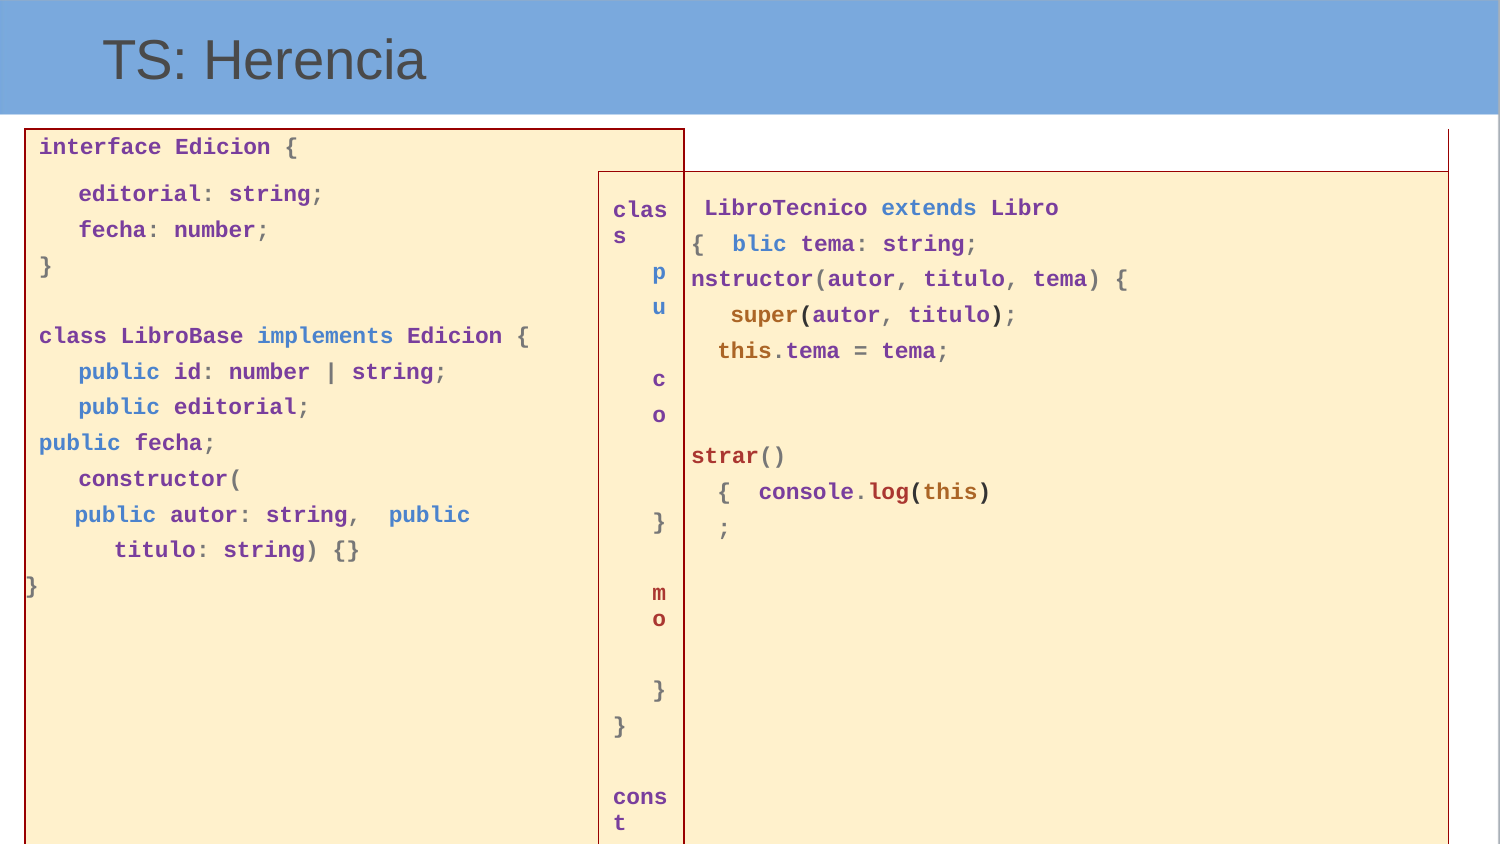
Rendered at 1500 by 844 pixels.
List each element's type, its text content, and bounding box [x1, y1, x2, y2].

table_header [685, 129, 1448, 171]
table_cell LibroTecnico extends Libro { blic tema: string; nstructor(autor, titulo, tema) { super(autor, titulo); this.tema = tema; strar() { console.log(this); [685, 172, 1448, 844]
title TS: Herencia [100, 21, 429, 128]
table_cell class pu co } mo } } const [599, 172, 683, 844]
table_cell editorial: string; fecha: number; } class LibroBase implements Edicion { public id: number | string; public editorial; public fecha; constructor( public autor: string, public titulo: string) {} } [26, 172, 598, 844]
table_header interface Edicion { [26, 130, 683, 172]
picture [0, 0, 1500, 844]
